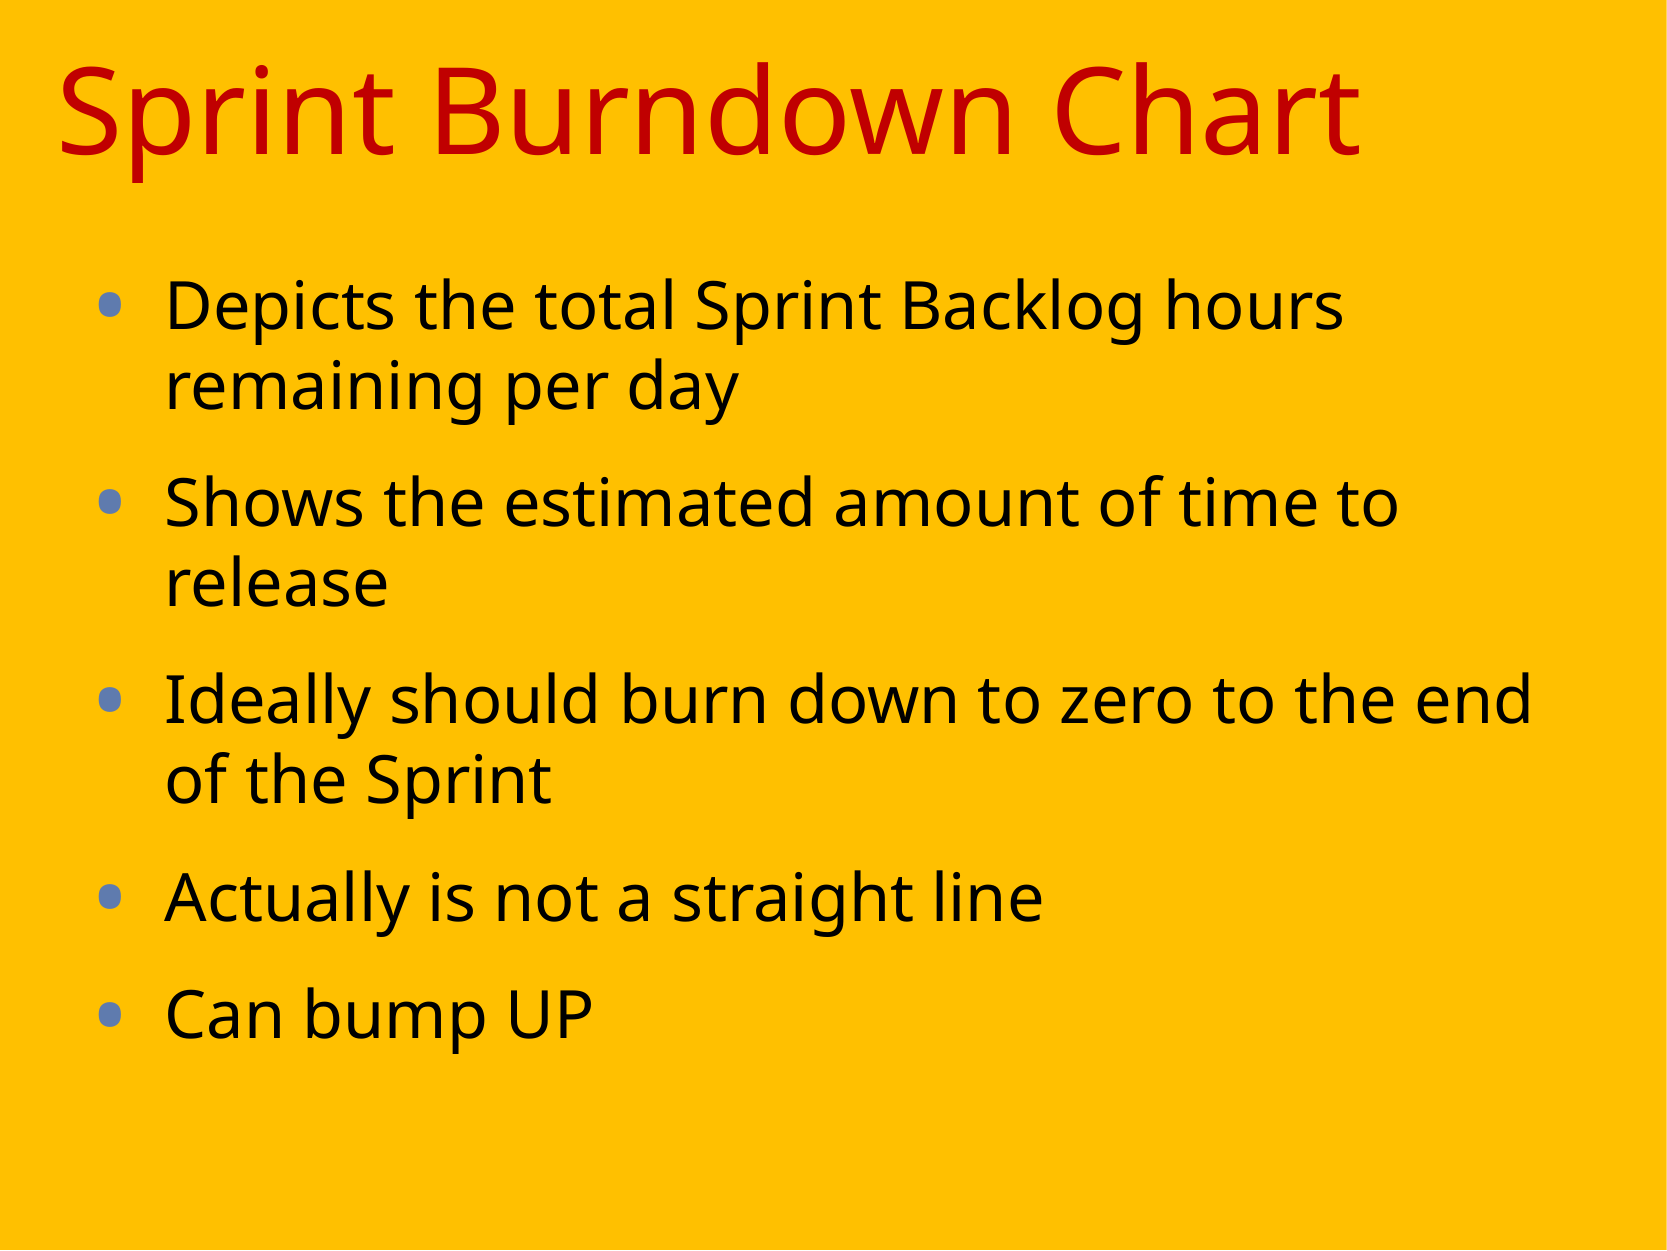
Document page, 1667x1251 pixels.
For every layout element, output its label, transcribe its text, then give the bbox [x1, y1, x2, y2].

list Depicts the total Sprint Backlog hours remaining per day Shows the estimated amount of time to release Ideally should burn down to zero to the end of the Sprint Actually is not a straight line Can bump UP [56, 262, 1609, 1096]
title Sprint Burndown Chart [56, 18, 1609, 194]
